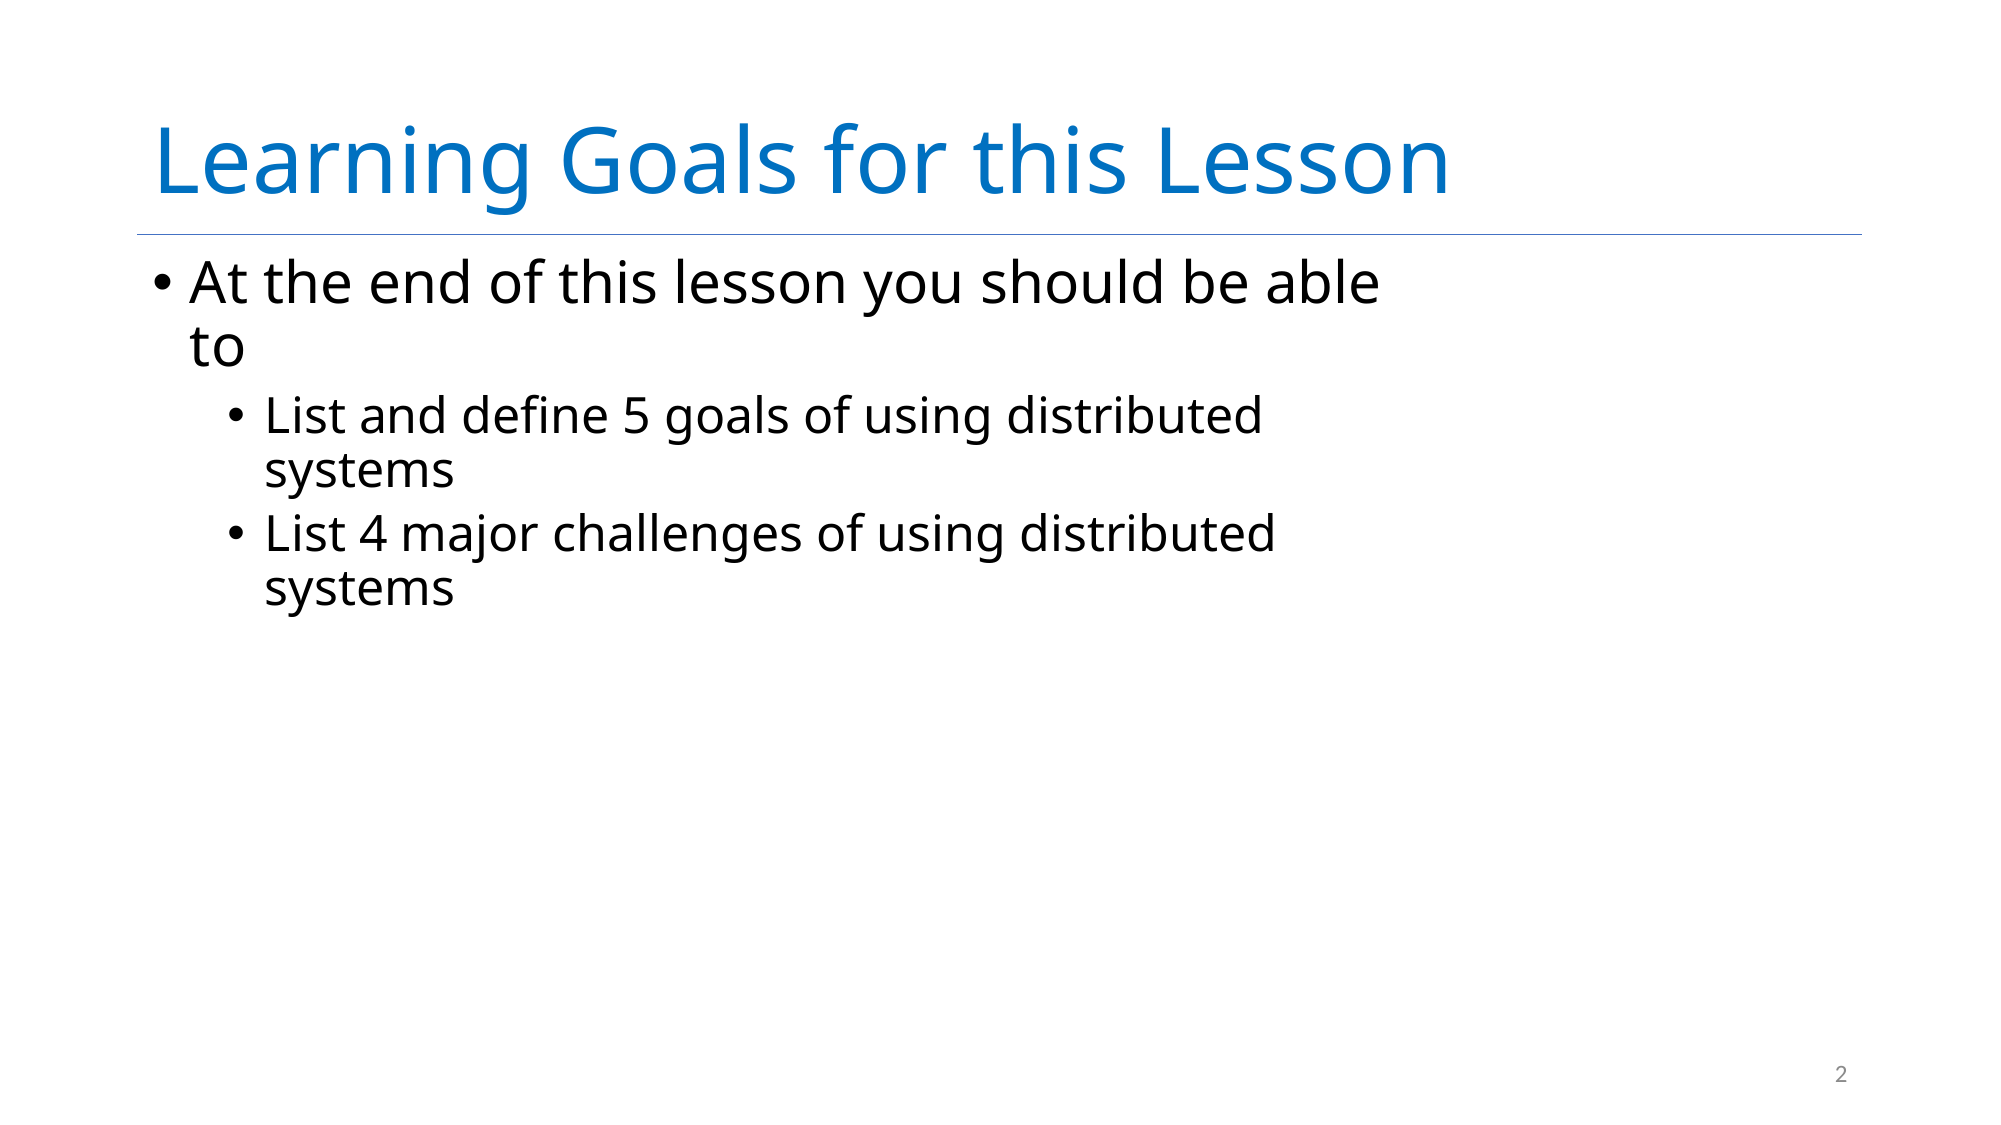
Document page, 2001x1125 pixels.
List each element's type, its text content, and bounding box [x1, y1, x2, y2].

slide_number 2 [1412, 1042, 1863, 1103]
list At the end of this lesson you should be able to List and define 5 goals of using distributed systems List 4 major challenges of using distributed systems [137, 246, 1432, 960]
title Learning Goals for this Lesson [137, 3, 1863, 221]
